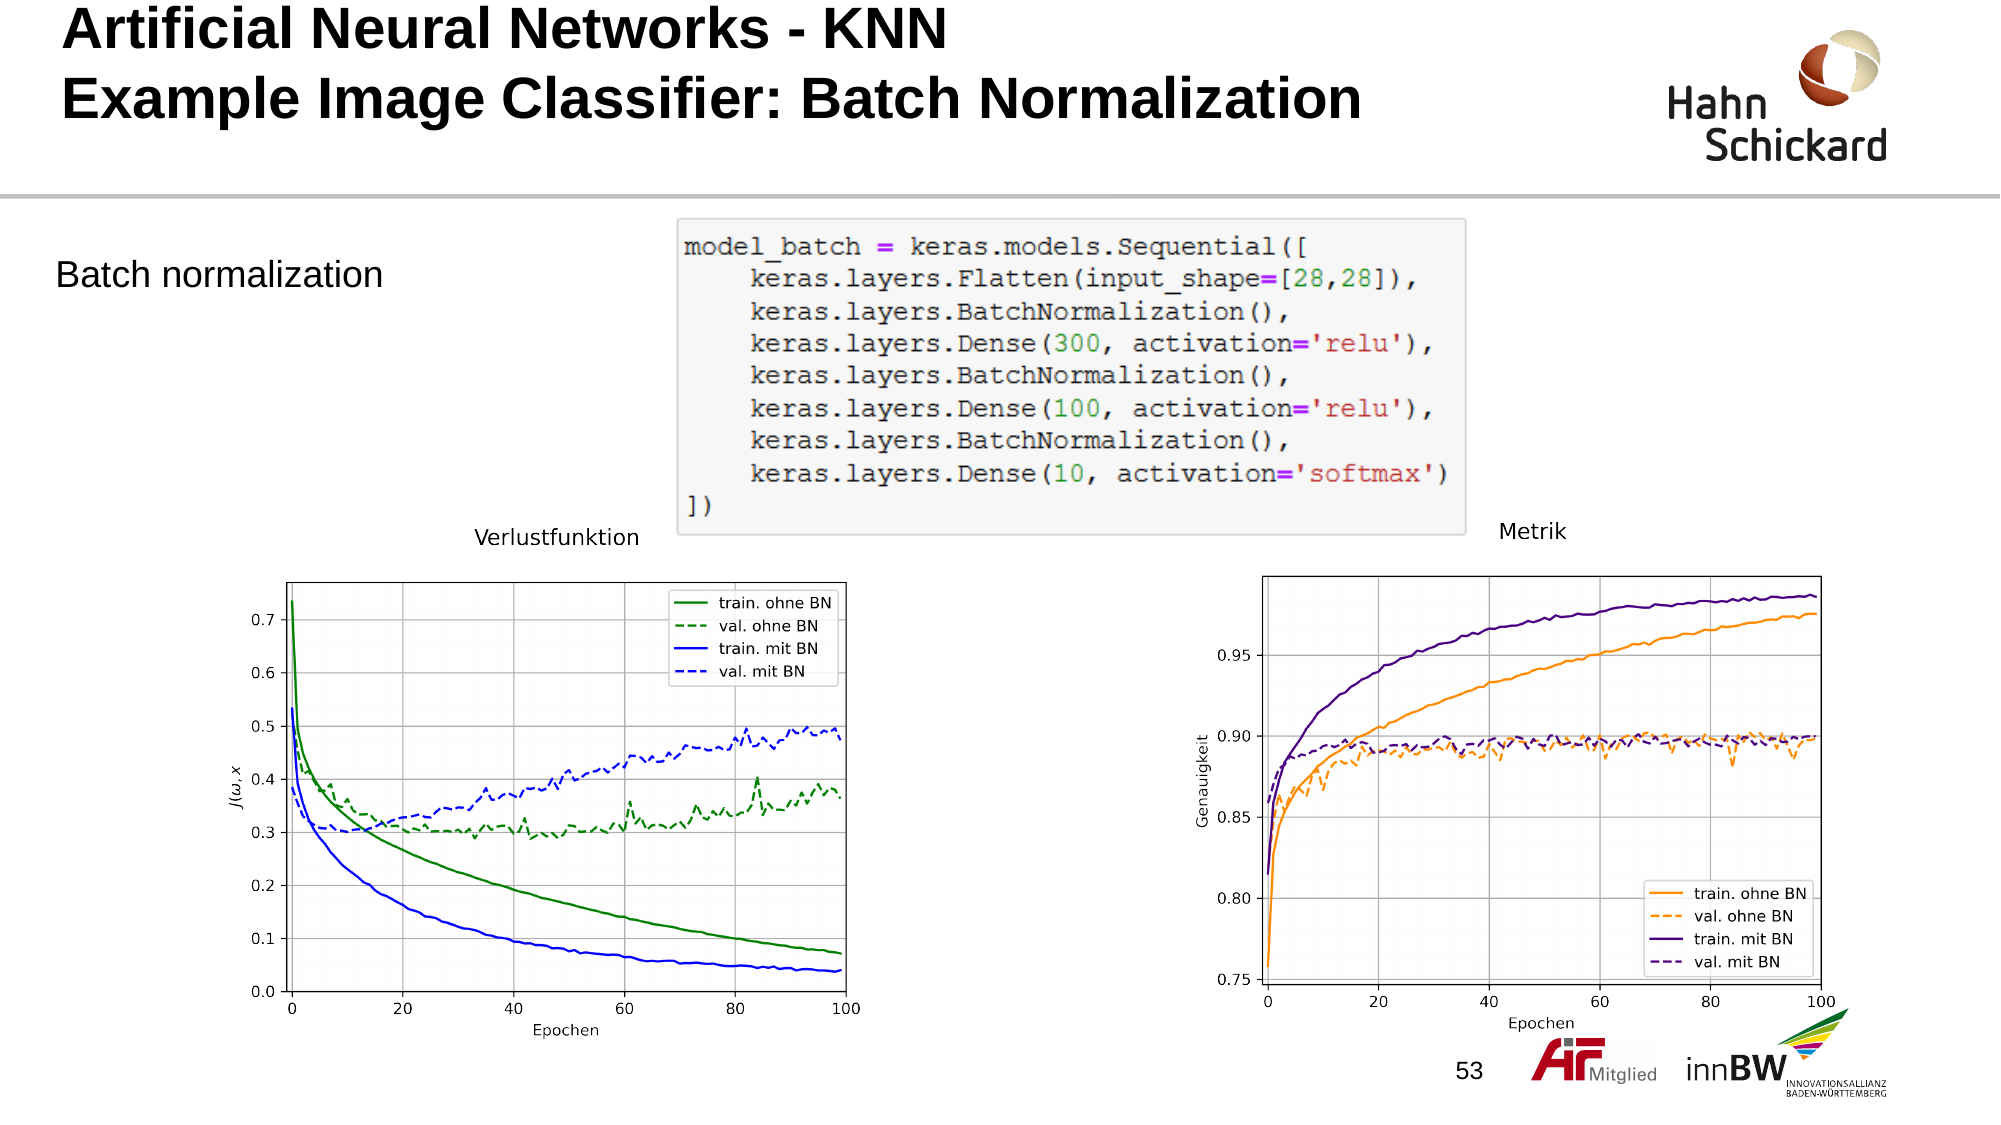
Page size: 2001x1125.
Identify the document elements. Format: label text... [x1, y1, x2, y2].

picture [1669, 30, 1886, 161]
text_box Batch normalization [40, 242, 604, 367]
title Artificial Neural Networks - KNN Example Image Classifier: Batch Normalization [40, 9, 1624, 181]
picture [196, 212, 1894, 1084]
slide_number 53 [1386, 1061, 1504, 1100]
